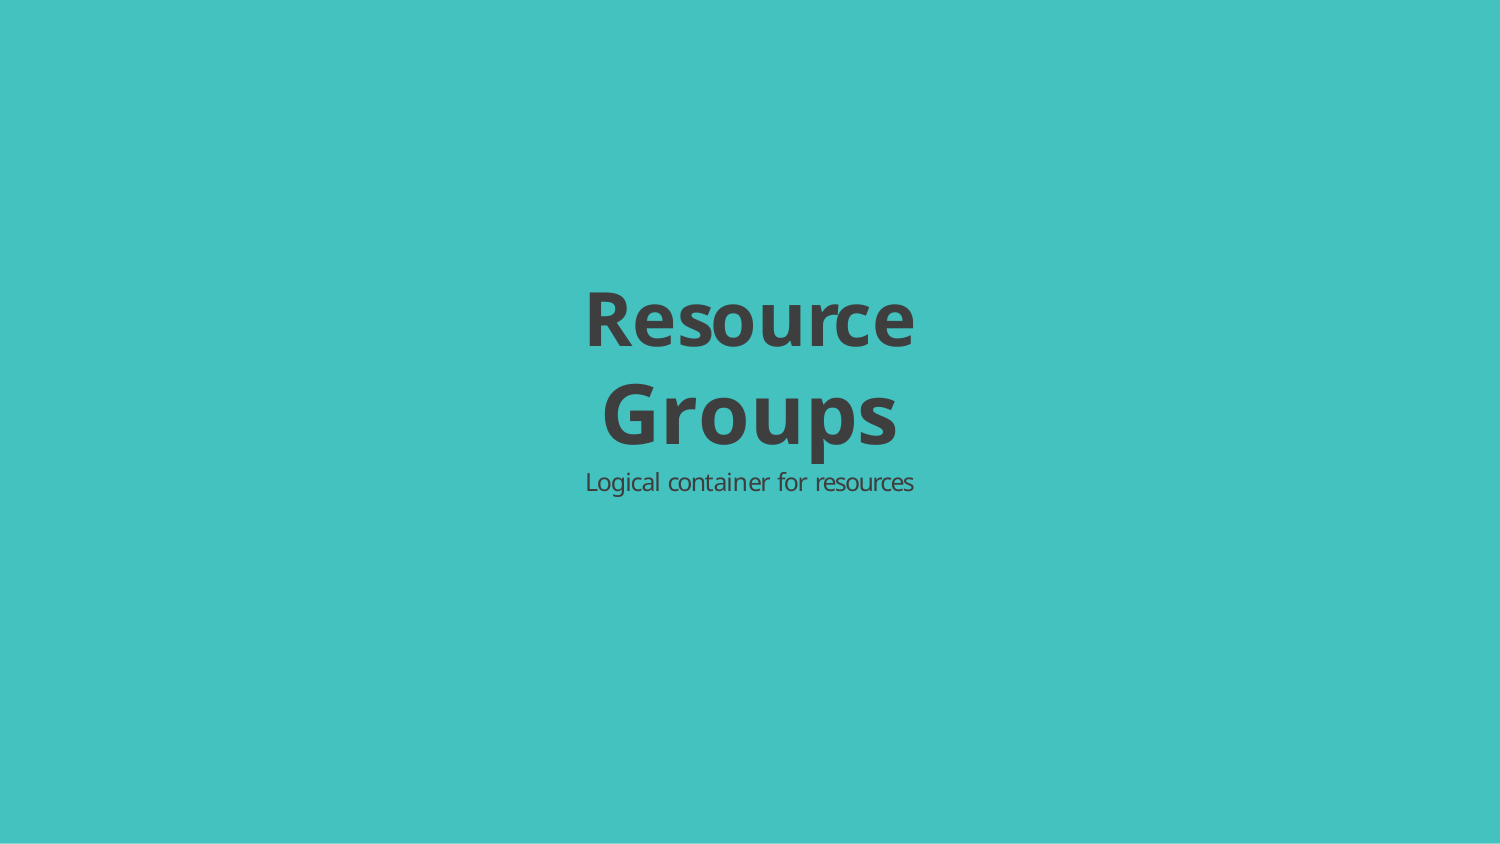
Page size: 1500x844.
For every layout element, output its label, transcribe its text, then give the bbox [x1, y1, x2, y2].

title Resource Groups Logical container for resources [470, 252, 1030, 497]
